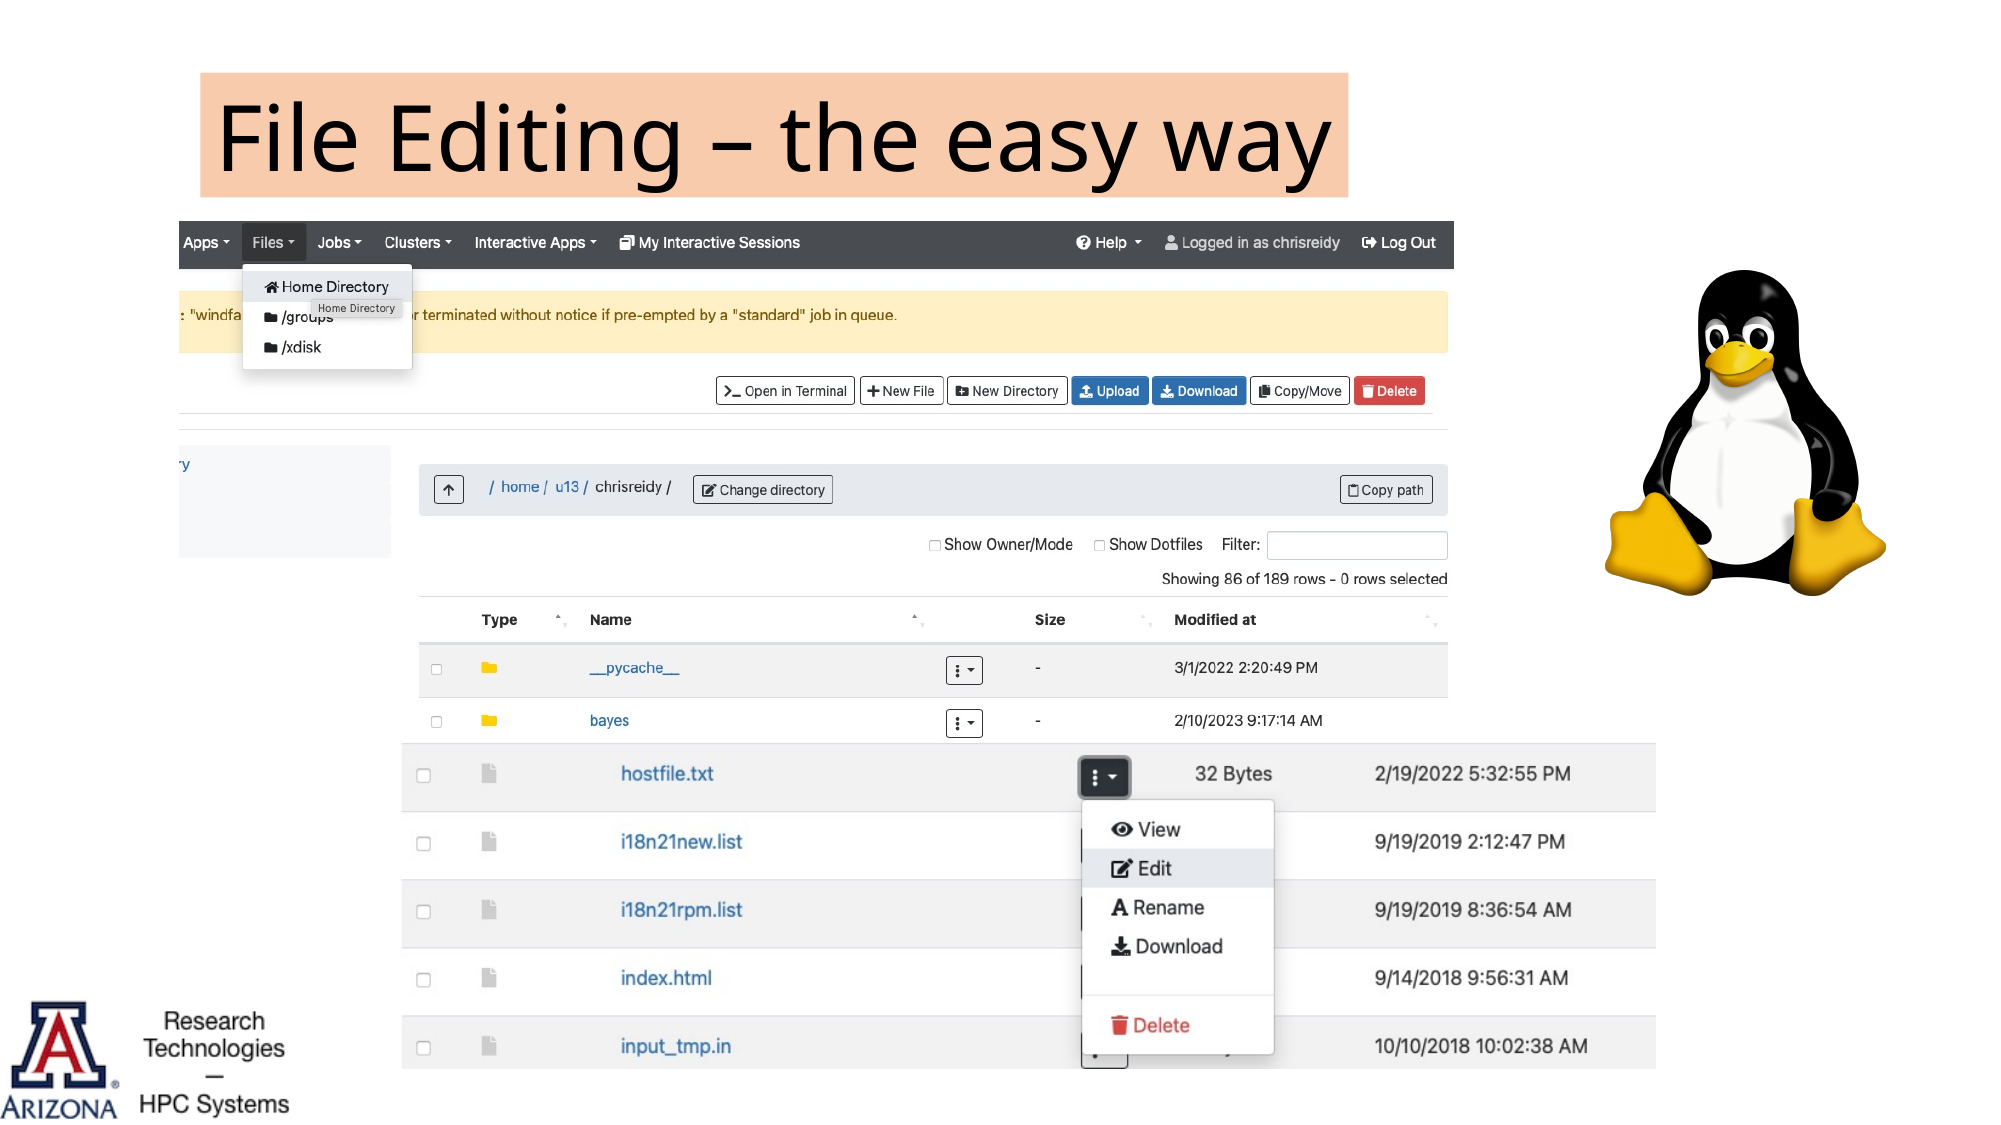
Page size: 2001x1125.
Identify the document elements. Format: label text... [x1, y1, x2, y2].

picture [1605, 270, 1886, 596]
text_box File Editing – the easy way [200, 72, 1349, 198]
picture [0, 998, 298, 1125]
picture [178, 221, 1656, 1069]
